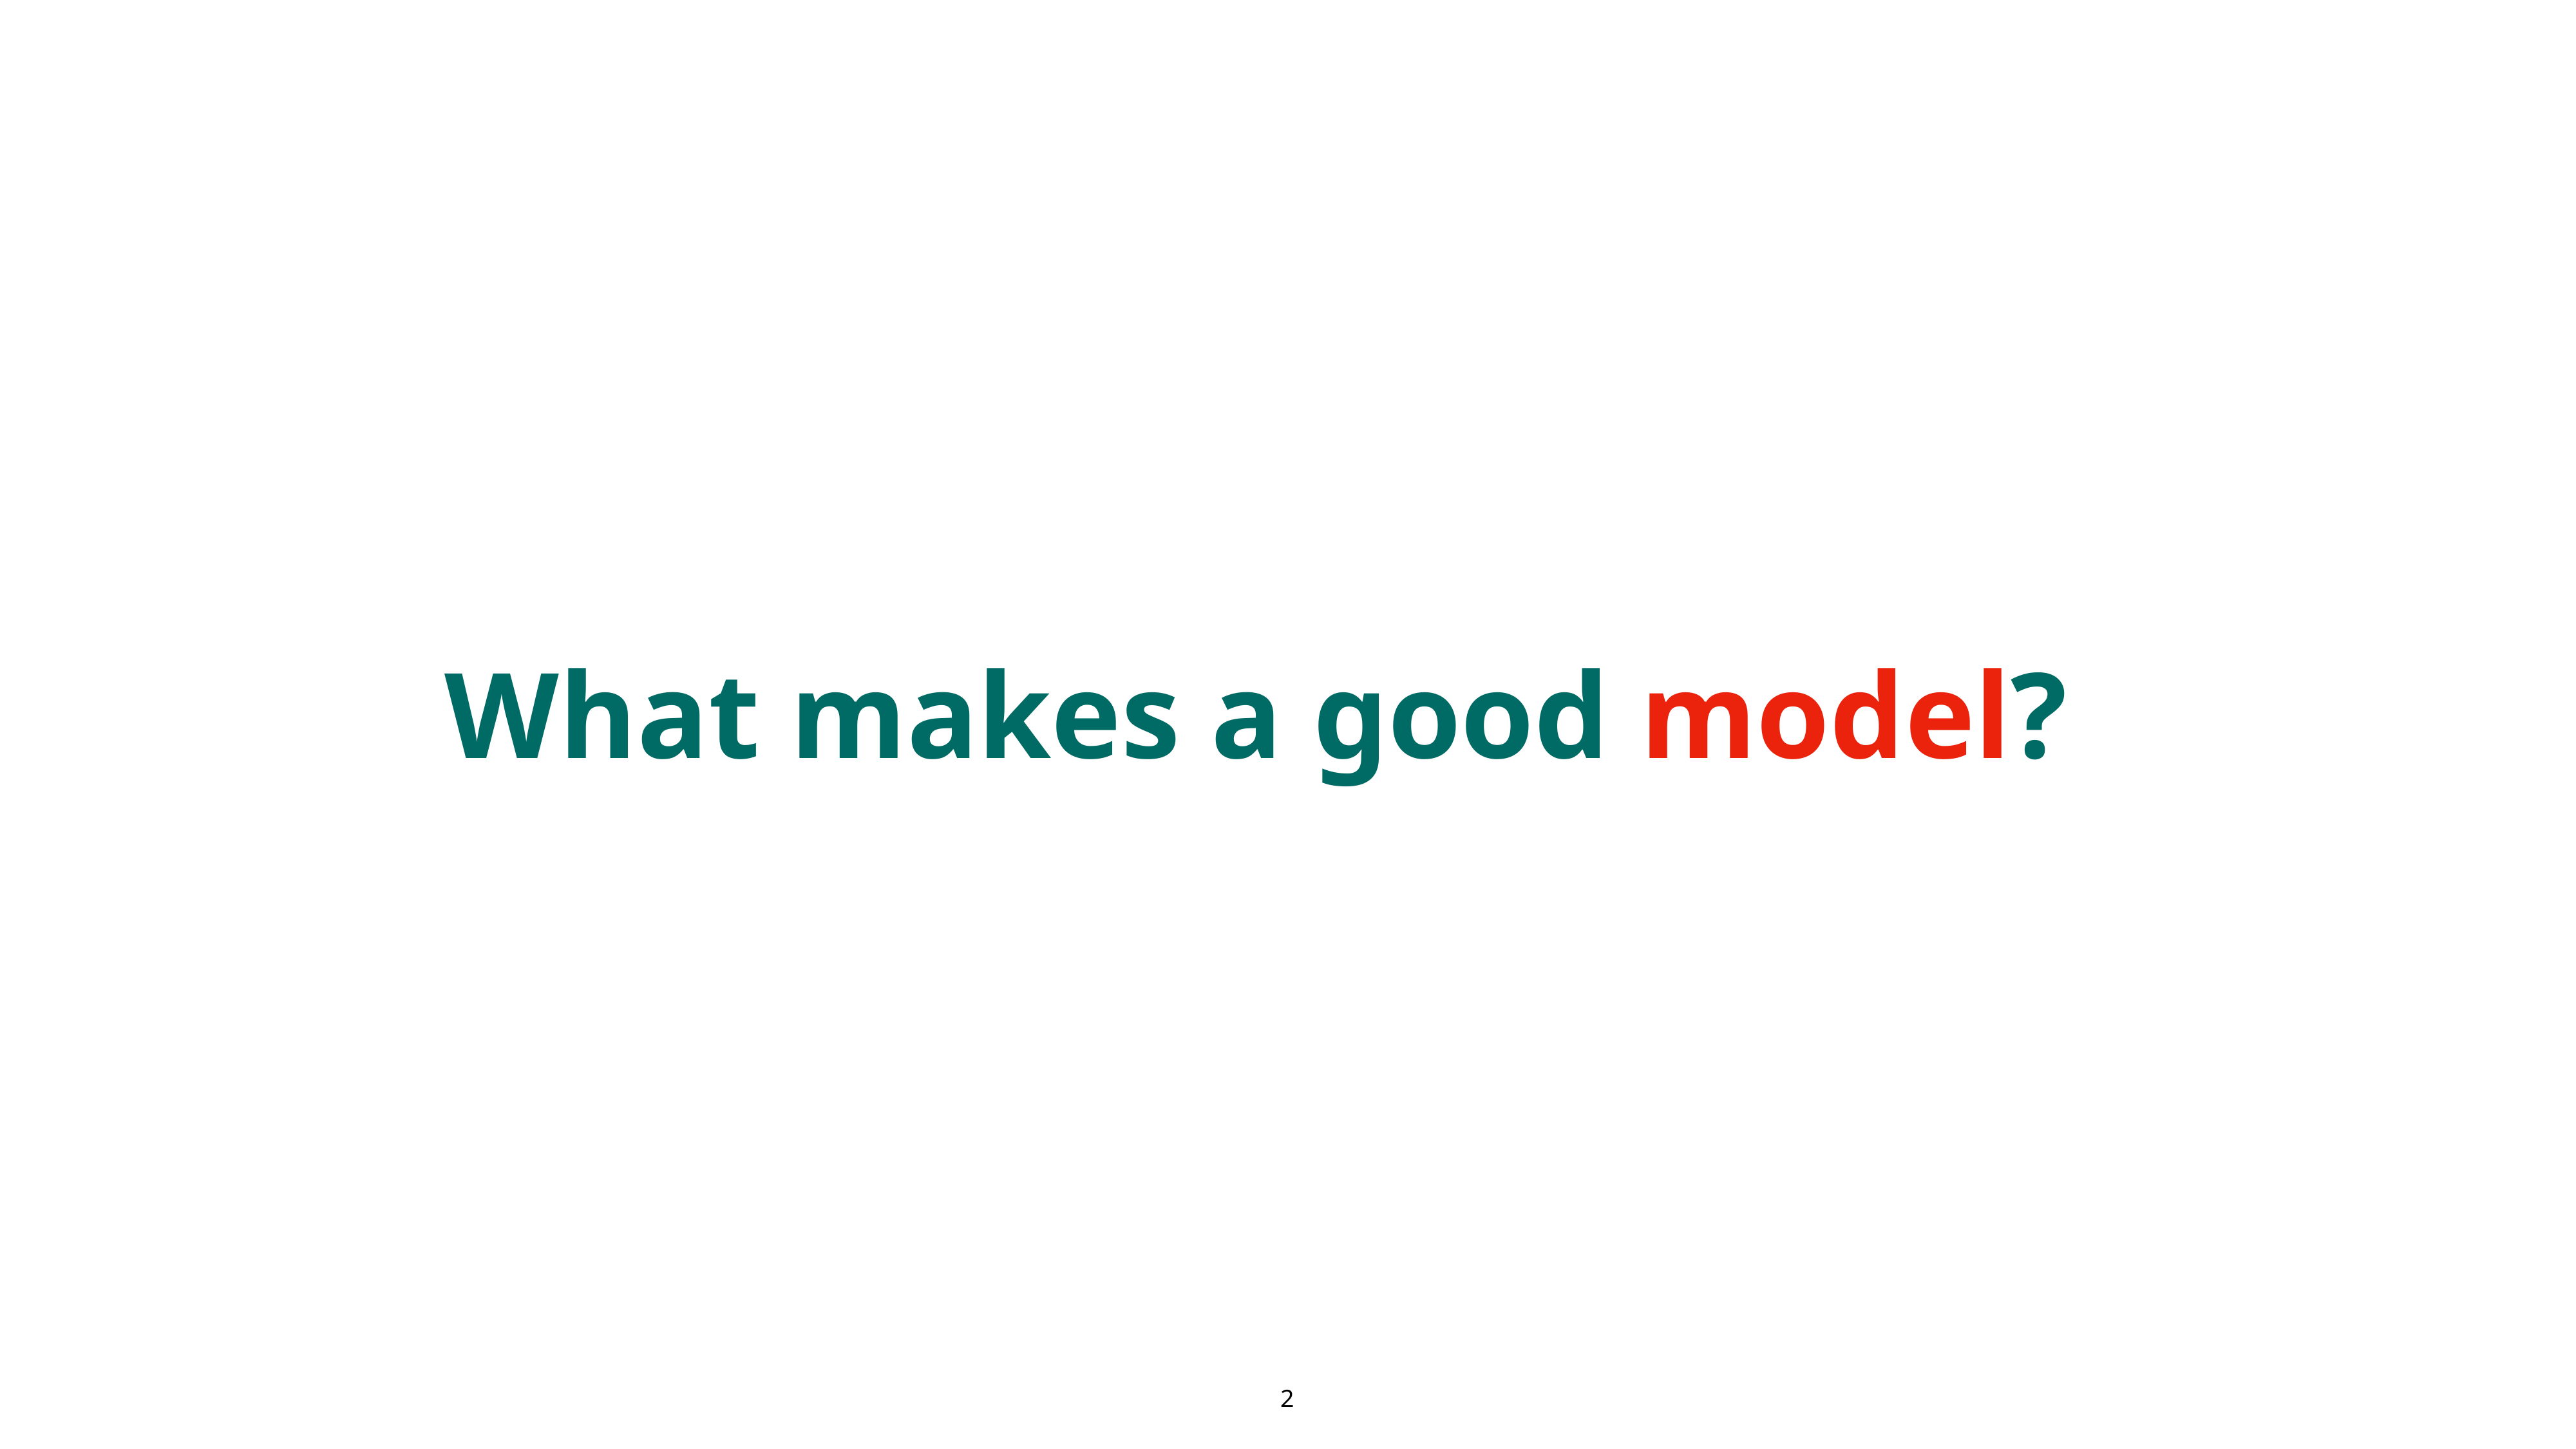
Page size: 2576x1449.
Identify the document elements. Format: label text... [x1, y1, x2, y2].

slide_number 2 [1274, 570, 1300, 1422]
title What makes a good model? [439, 618, 1274, 831]
title What makes a good model? [1300, 618, 2351, 831]
